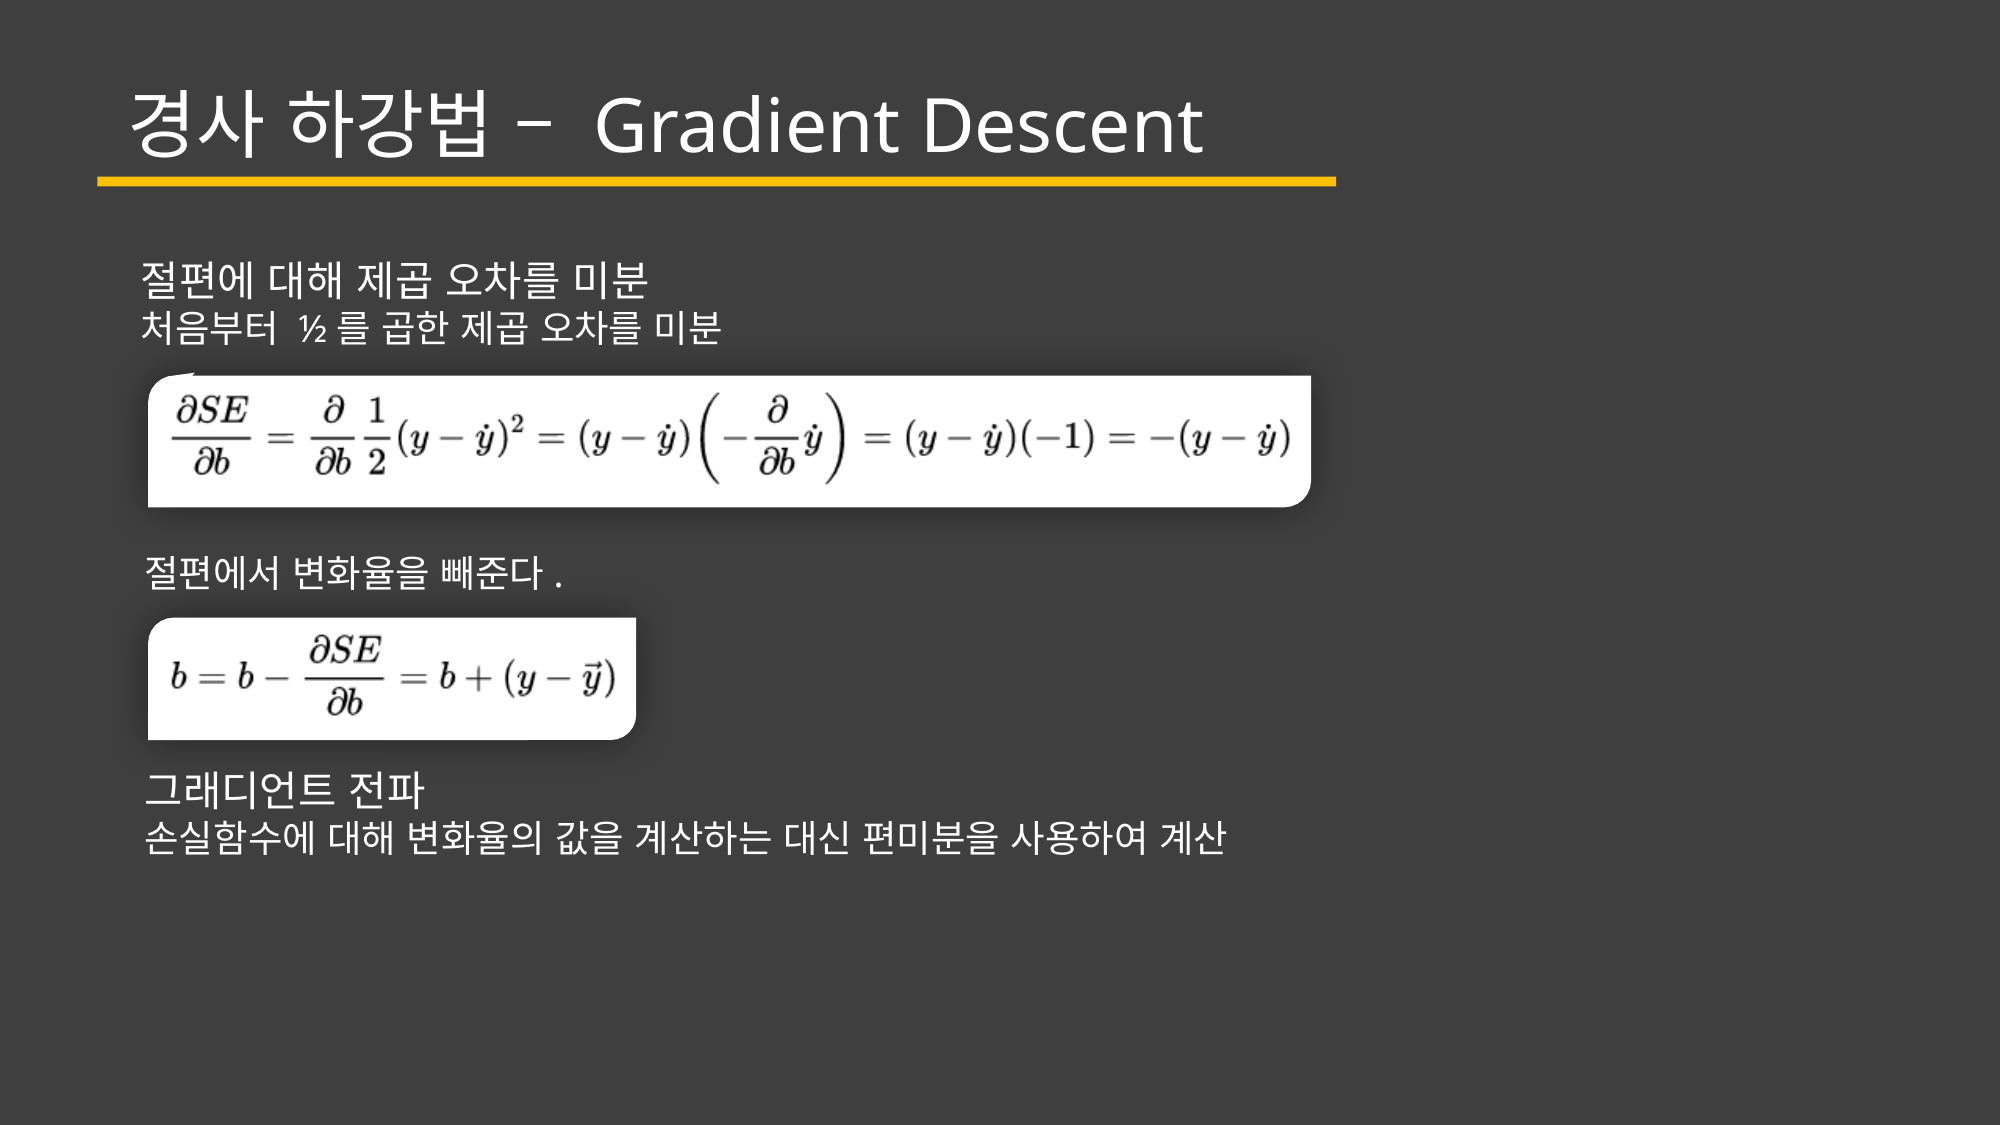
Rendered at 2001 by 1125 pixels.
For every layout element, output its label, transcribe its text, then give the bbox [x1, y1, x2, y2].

picture [155, 382, 1304, 500]
text_box 그래디언트 전파 손실함수에 대해 변화율의 값을 계산하는 대신 편미분을 사용하여 계산 [129, 757, 1244, 868]
text_box [96, 176, 1337, 187]
text_box 절편에서 변화율을 빼준다. [129, 542, 579, 603]
text_box 절편에 대해 제곱 오차를 미분 처음부터 ½를 곱한 제곱 오차를 미분 [126, 247, 738, 358]
picture [155, 624, 629, 733]
text_box 경사 하강법 – Gradient Descent [112, 70, 1220, 176]
